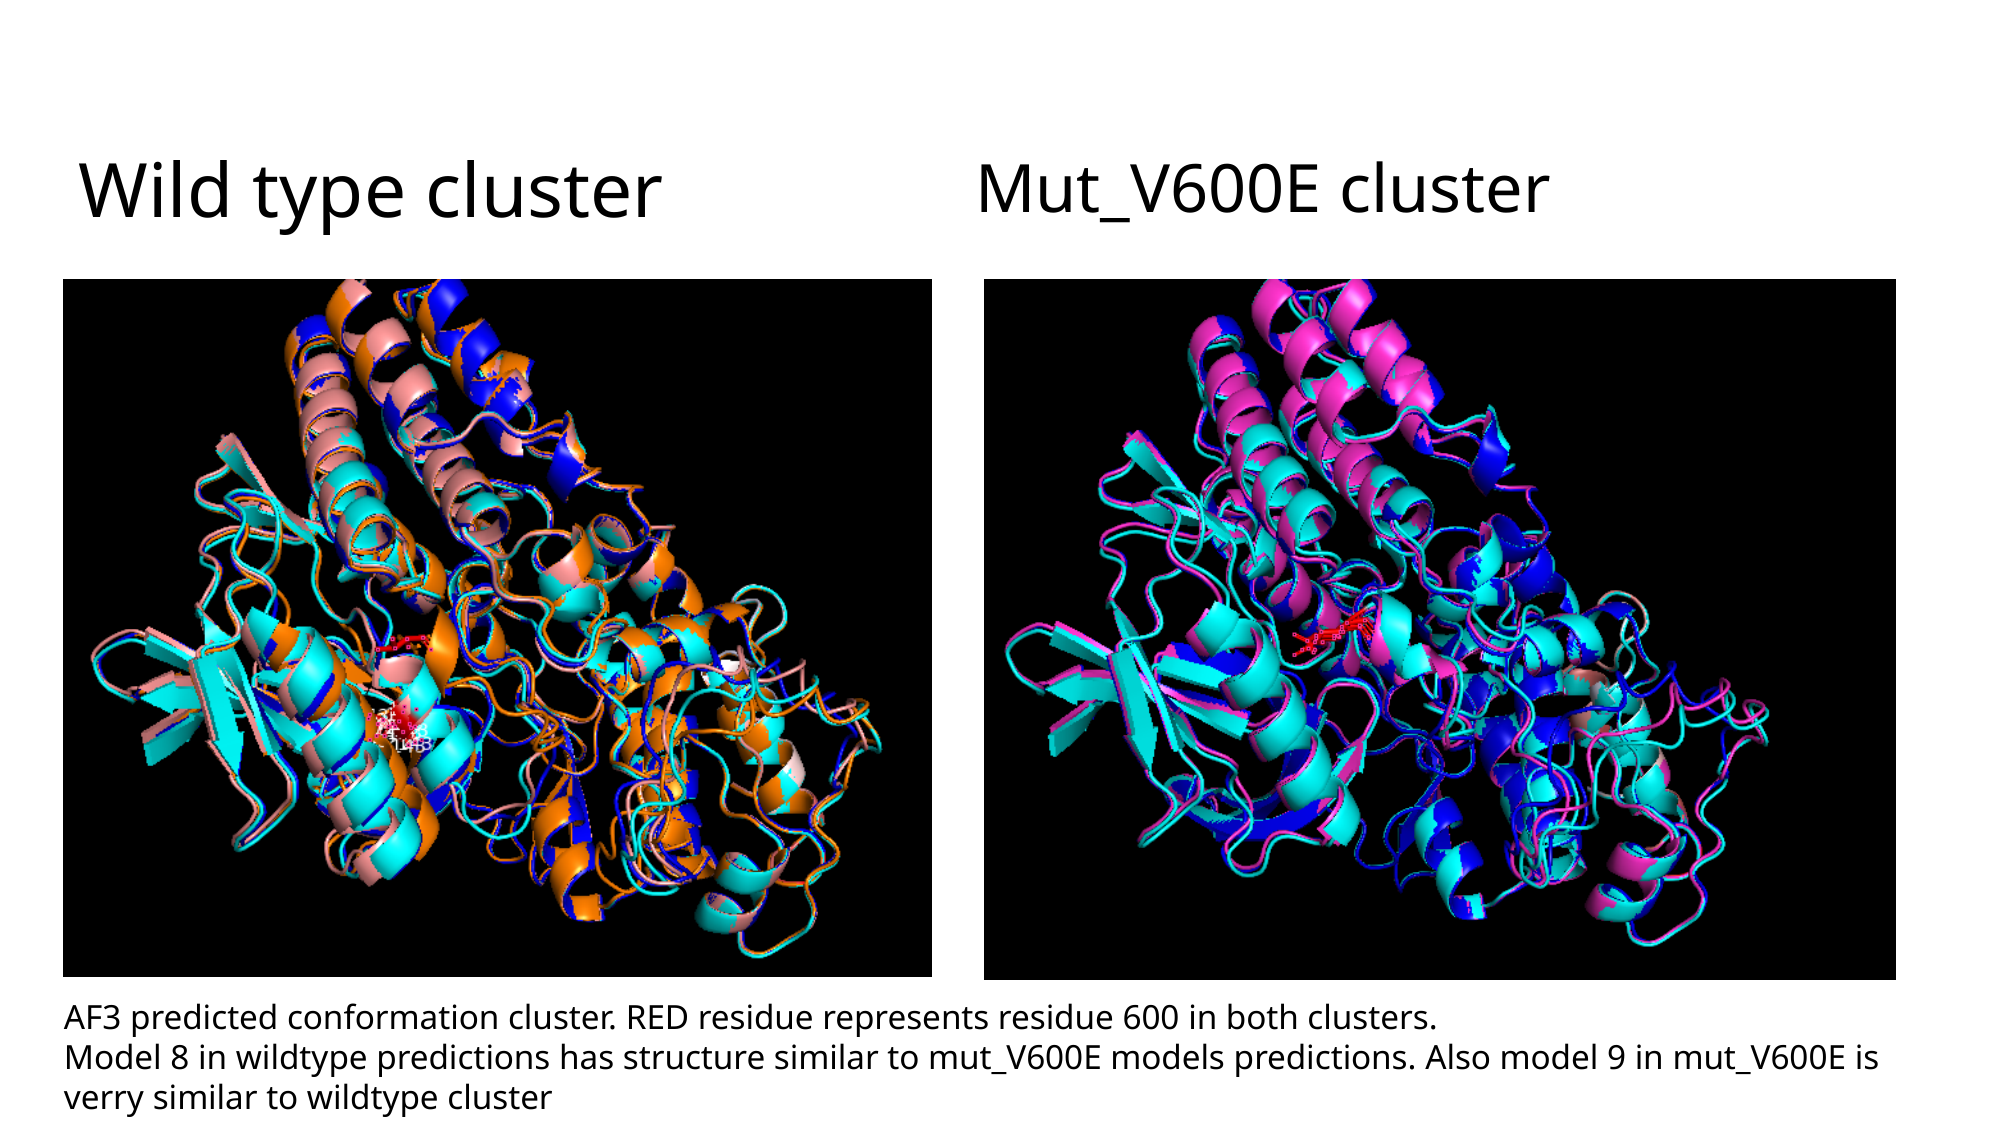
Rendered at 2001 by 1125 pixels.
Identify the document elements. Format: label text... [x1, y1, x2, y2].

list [984, 279, 1896, 980]
text_box AF3 predicted conformation cluster. RED residue represents residue 600 in both clusters. Model 8 in wildtype predictions has structure similar to mut_V600E models predictions. Also model 9 in mut_V600E is verry similar to wildtype cluster [49, 988, 1951, 1124]
text_box Mut_V600E cluster [960, 104, 1735, 278]
picture [63, 279, 932, 977]
title Wild type cluster [63, 106, 733, 279]
